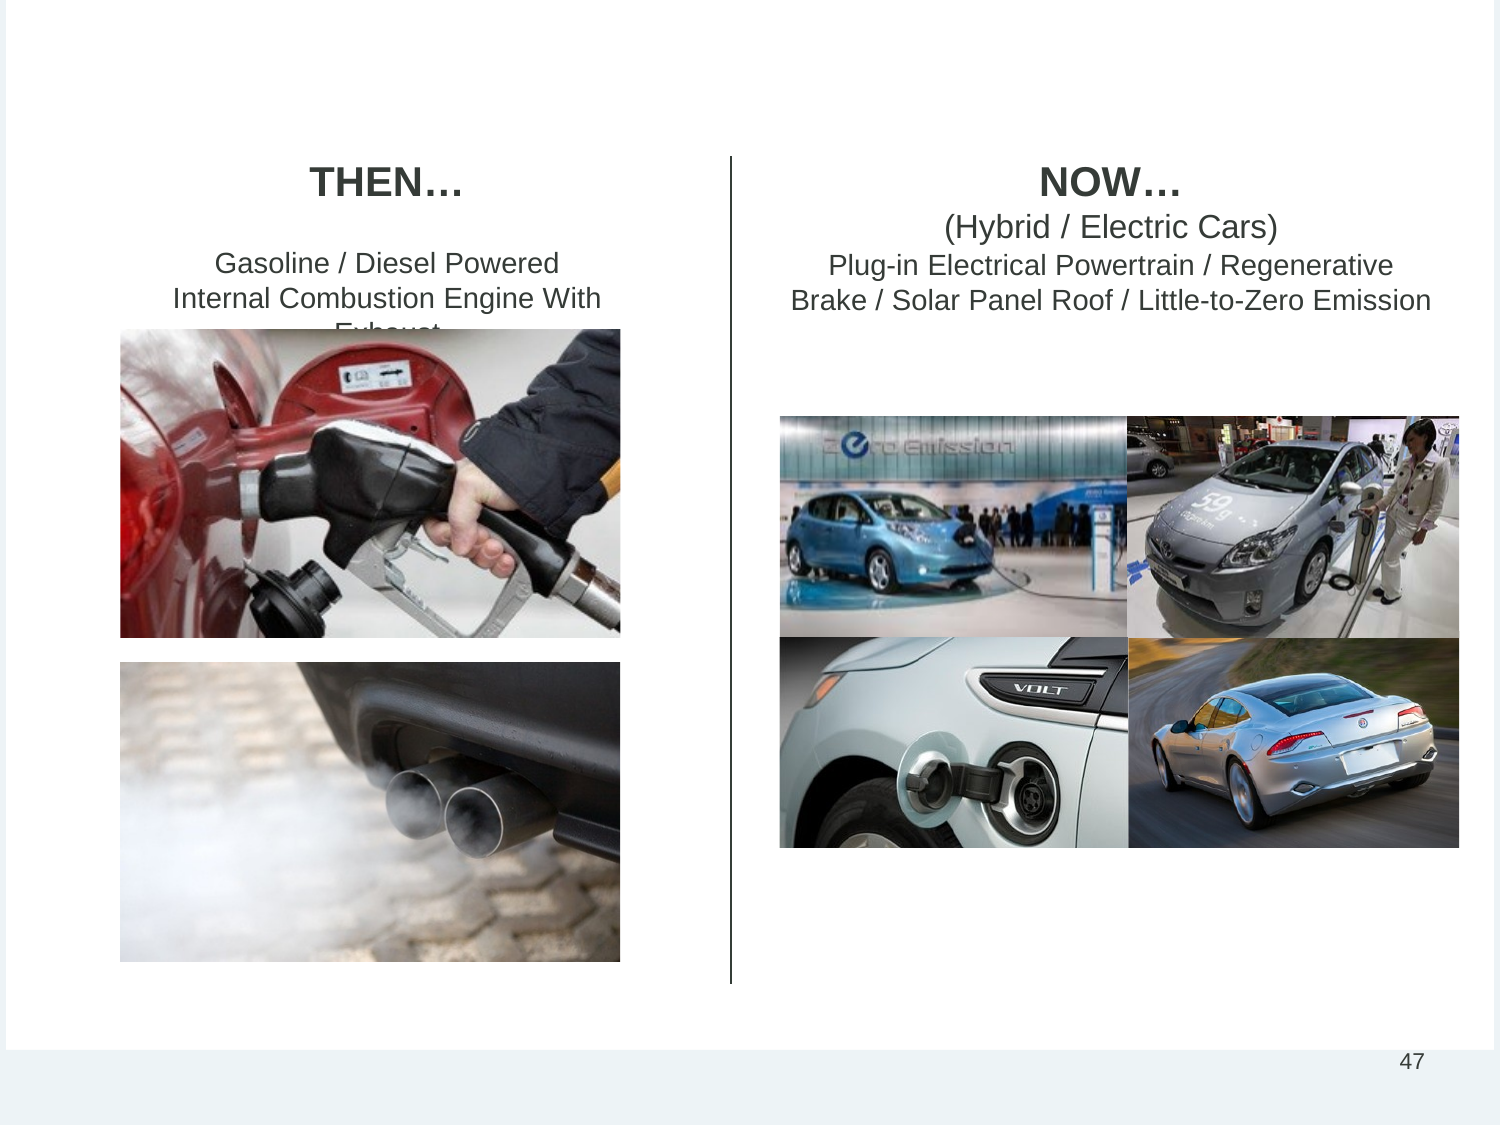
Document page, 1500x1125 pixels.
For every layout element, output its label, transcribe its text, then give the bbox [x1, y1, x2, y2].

slide_number 47 [1080, 1046, 1425, 1103]
text_box [120, 662, 621, 962]
text_box [779, 637, 1128, 848]
text_box [120, 329, 621, 638]
text_box THEN… Gasoline / Diesel Powered Internal Combustion Engine With Exhaust [160, 154, 614, 317]
text_box [779, 416, 1460, 638]
text_box [1128, 638, 1460, 848]
title Re-Imagination of Cars… [72, 60, 1428, 176]
text_box NOW… (Hybrid / Electric Cars) Plug-in Electrical Powertrain / Regenerative Brake / Solar Panel Roof / Little-to-Zero Emission [778, 155, 1444, 318]
